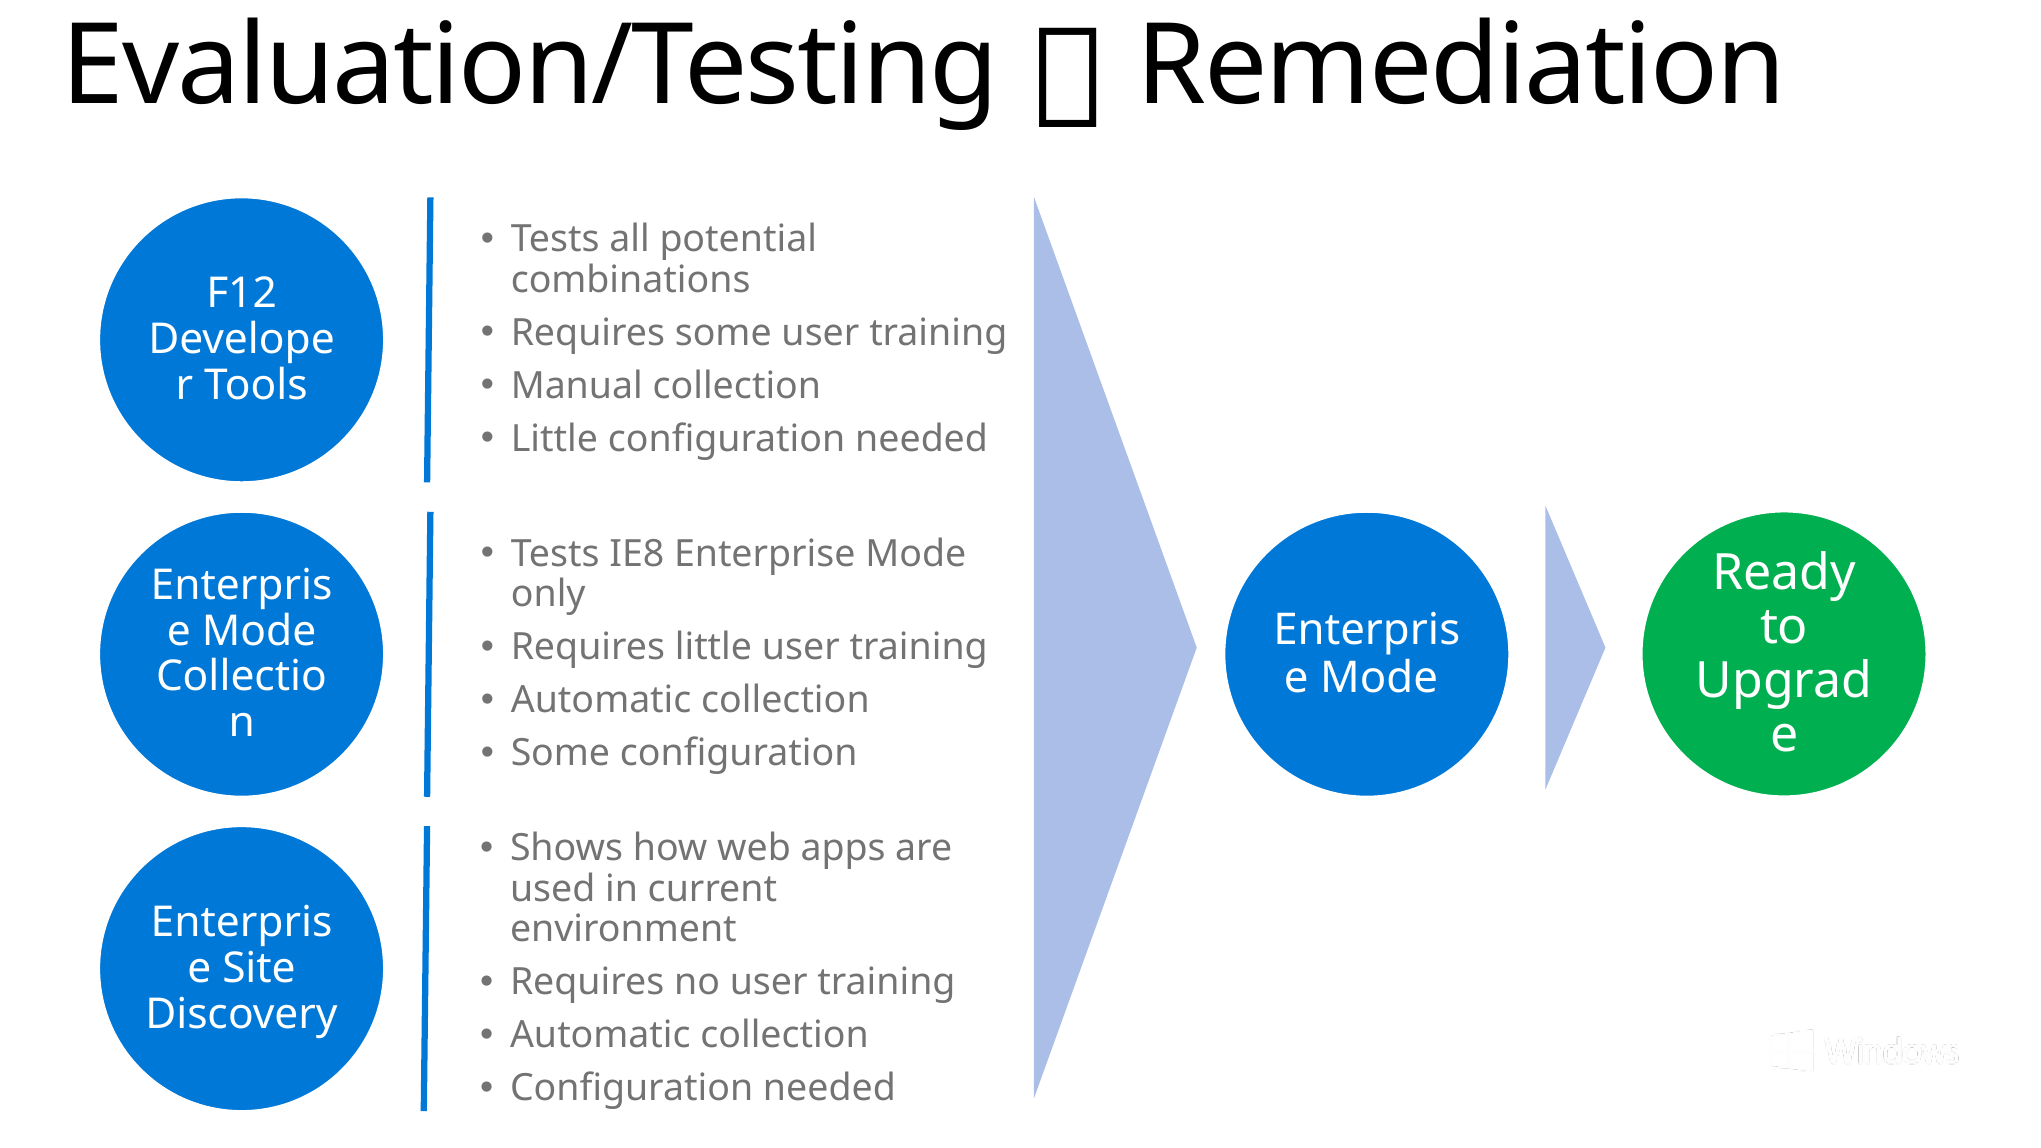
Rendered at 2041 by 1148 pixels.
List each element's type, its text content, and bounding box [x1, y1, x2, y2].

text_box [1032, 321, 1198, 1099]
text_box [99, 511, 1035, 797]
text_box Enterprise Mode [1223, 510, 1511, 798]
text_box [99, 196, 1080, 483]
text_box [1544, 505, 1607, 791]
picture [1752, 1012, 1978, 1089]
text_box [99, 826, 1035, 1112]
text_box Ready to Upgrade [1640, 510, 1928, 798]
text_box Evaluation/Testing  Remediation [61, 13, 1999, 164]
